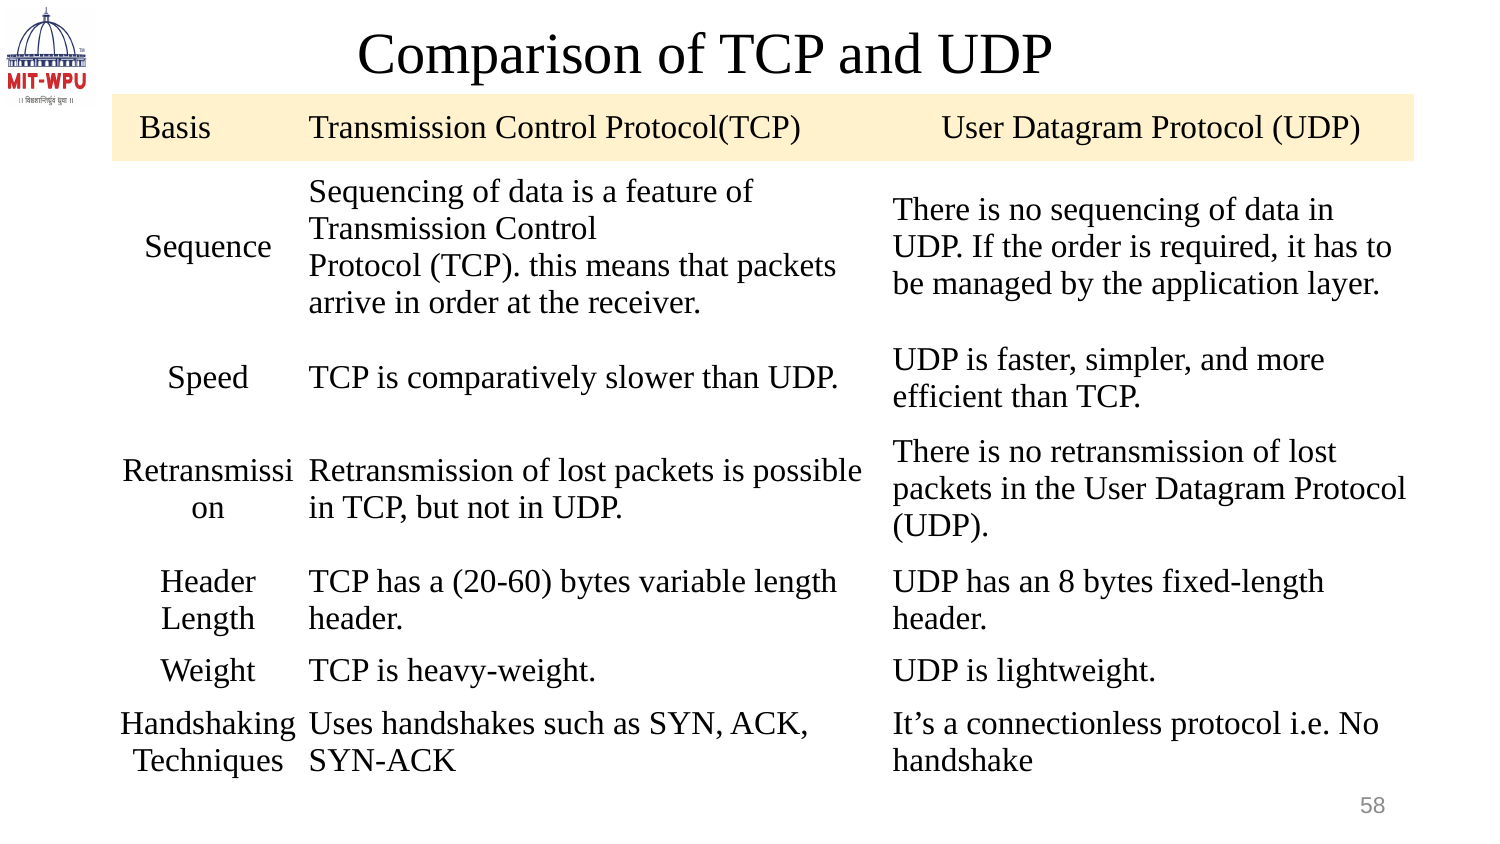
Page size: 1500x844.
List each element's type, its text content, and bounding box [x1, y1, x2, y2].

table_cell There is no sequencing of data in UDP. If the order is required, it has to be managed by the application layer. [889, 161, 1414, 332]
table_header User Datagram Protocol (UDP) [889, 94, 1414, 161]
table_cell Uses handshakes such as SYN, ACK, SYN-ACK [305, 696, 889, 787]
table_cell TCP is heavy-weight. [305, 645, 889, 696]
table_cell UDP is lightweight. [889, 645, 1414, 696]
table_cell Sequencing of data is a feature of Transmission Control Protocol (TCP). this means that packets arrive in order at the receiver. [305, 161, 889, 332]
table_cell Header Length [112, 554, 305, 645]
table_cell UDP has an 8 bytes fixed-length header. [889, 554, 1414, 645]
table_cell Speed [112, 332, 305, 423]
text_box Comparison of TCP and UDP [96, 7, 1316, 93]
table_cell Sequence [112, 161, 305, 332]
slide_number 58 [1059, 787, 1397, 827]
table_cell Weight [112, 645, 305, 696]
table_cell There is no retransmission of lost packets in the User Datagram Protocol (UDP). [889, 423, 1414, 554]
table_cell TCP has a (20-60) bytes variable length header. [305, 554, 889, 645]
table_header Basis [112, 94, 305, 161]
table_cell TCP is comparatively slower than UDP. [305, 332, 889, 423]
table_cell Retransmission [112, 423, 305, 554]
table_cell UDP is faster, simpler, and more efficient than TCP. [889, 332, 1414, 423]
table_cell Handshaking Techniques [112, 696, 305, 787]
table_cell Retransmission of lost packets is possible in TCP, but not in UDP. [305, 423, 889, 554]
picture [6, 7, 96, 106]
table_header Transmission Control Protocol(TCP) [305, 94, 889, 161]
table_cell It’s a connectionless protocol i.e. No handshake [889, 696, 1414, 787]
